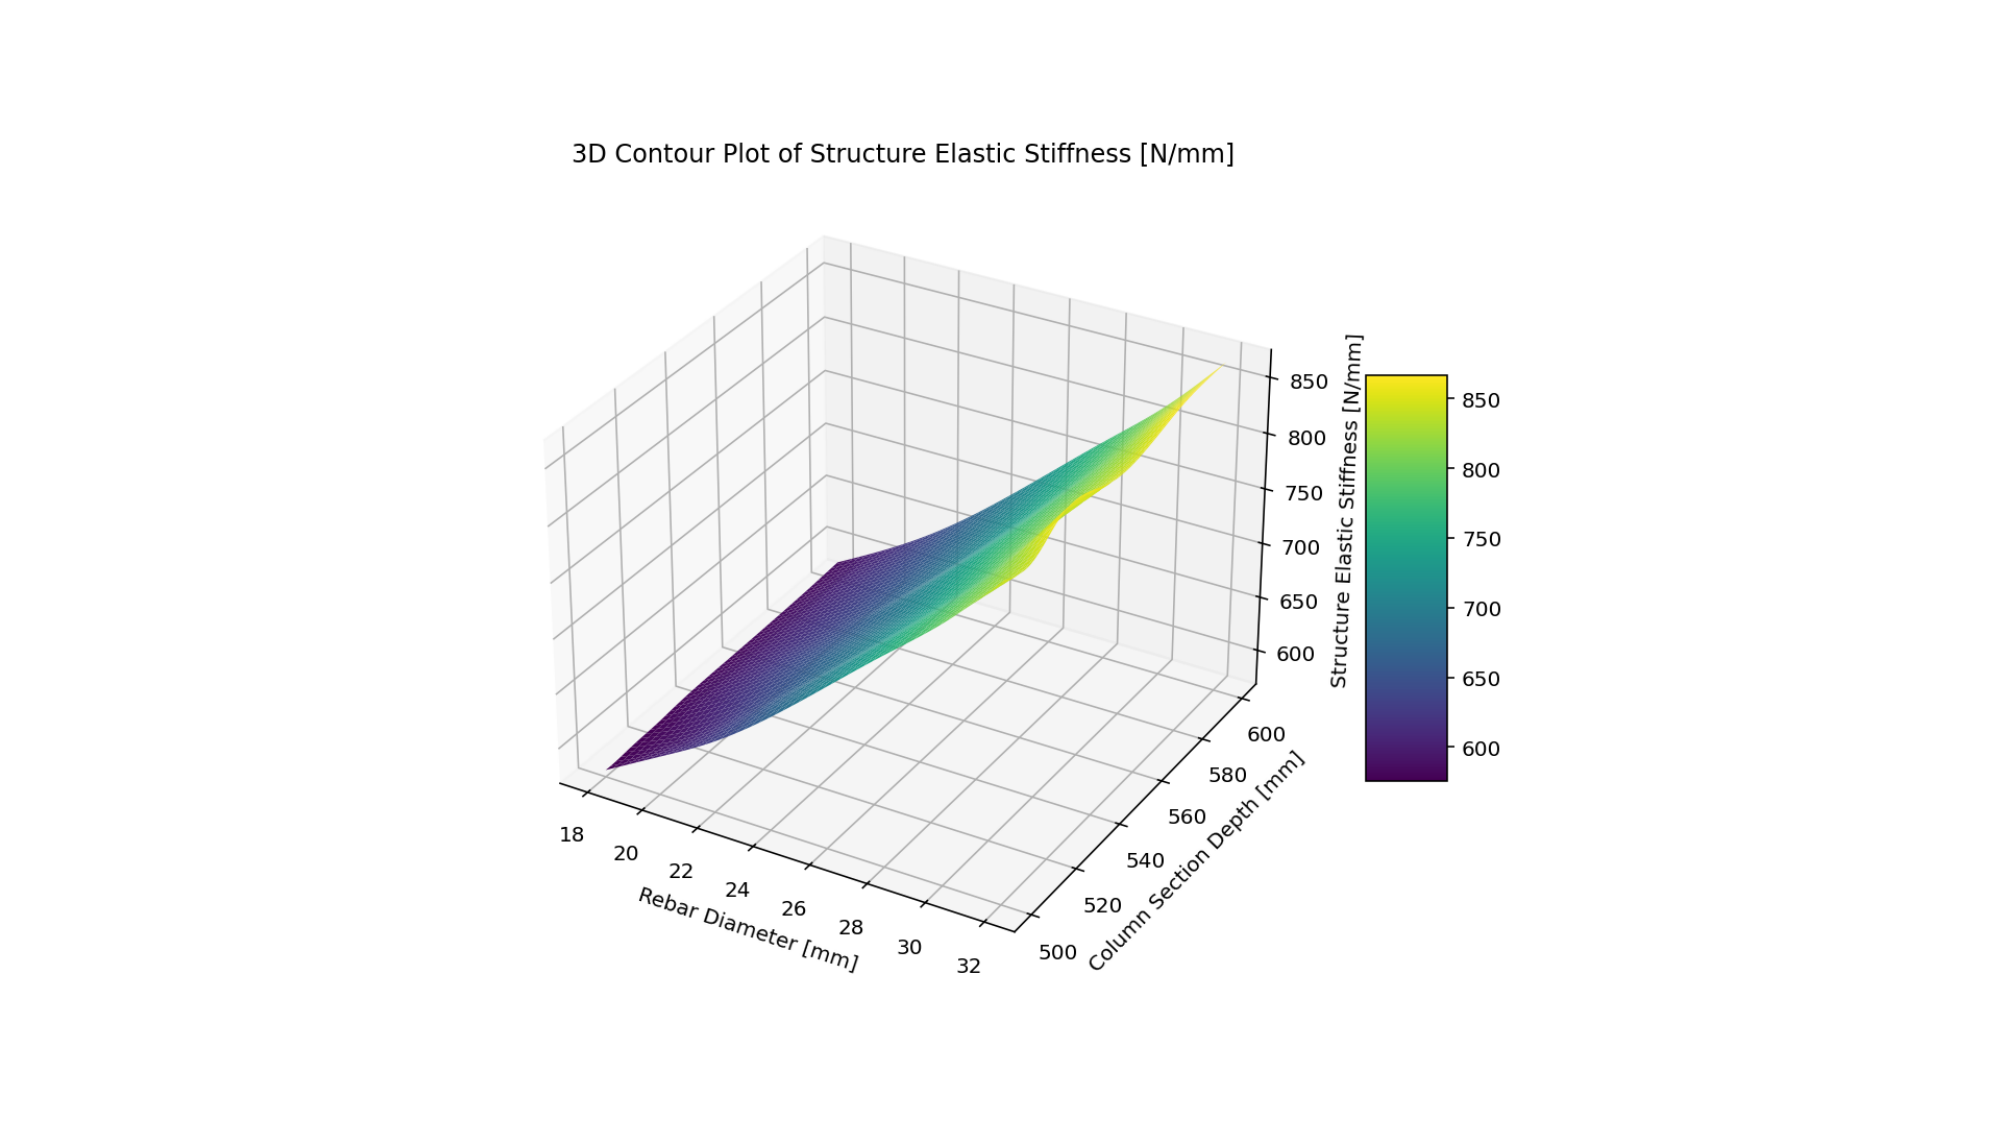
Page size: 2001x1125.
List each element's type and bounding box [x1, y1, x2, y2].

picture [483, 127, 1517, 998]
